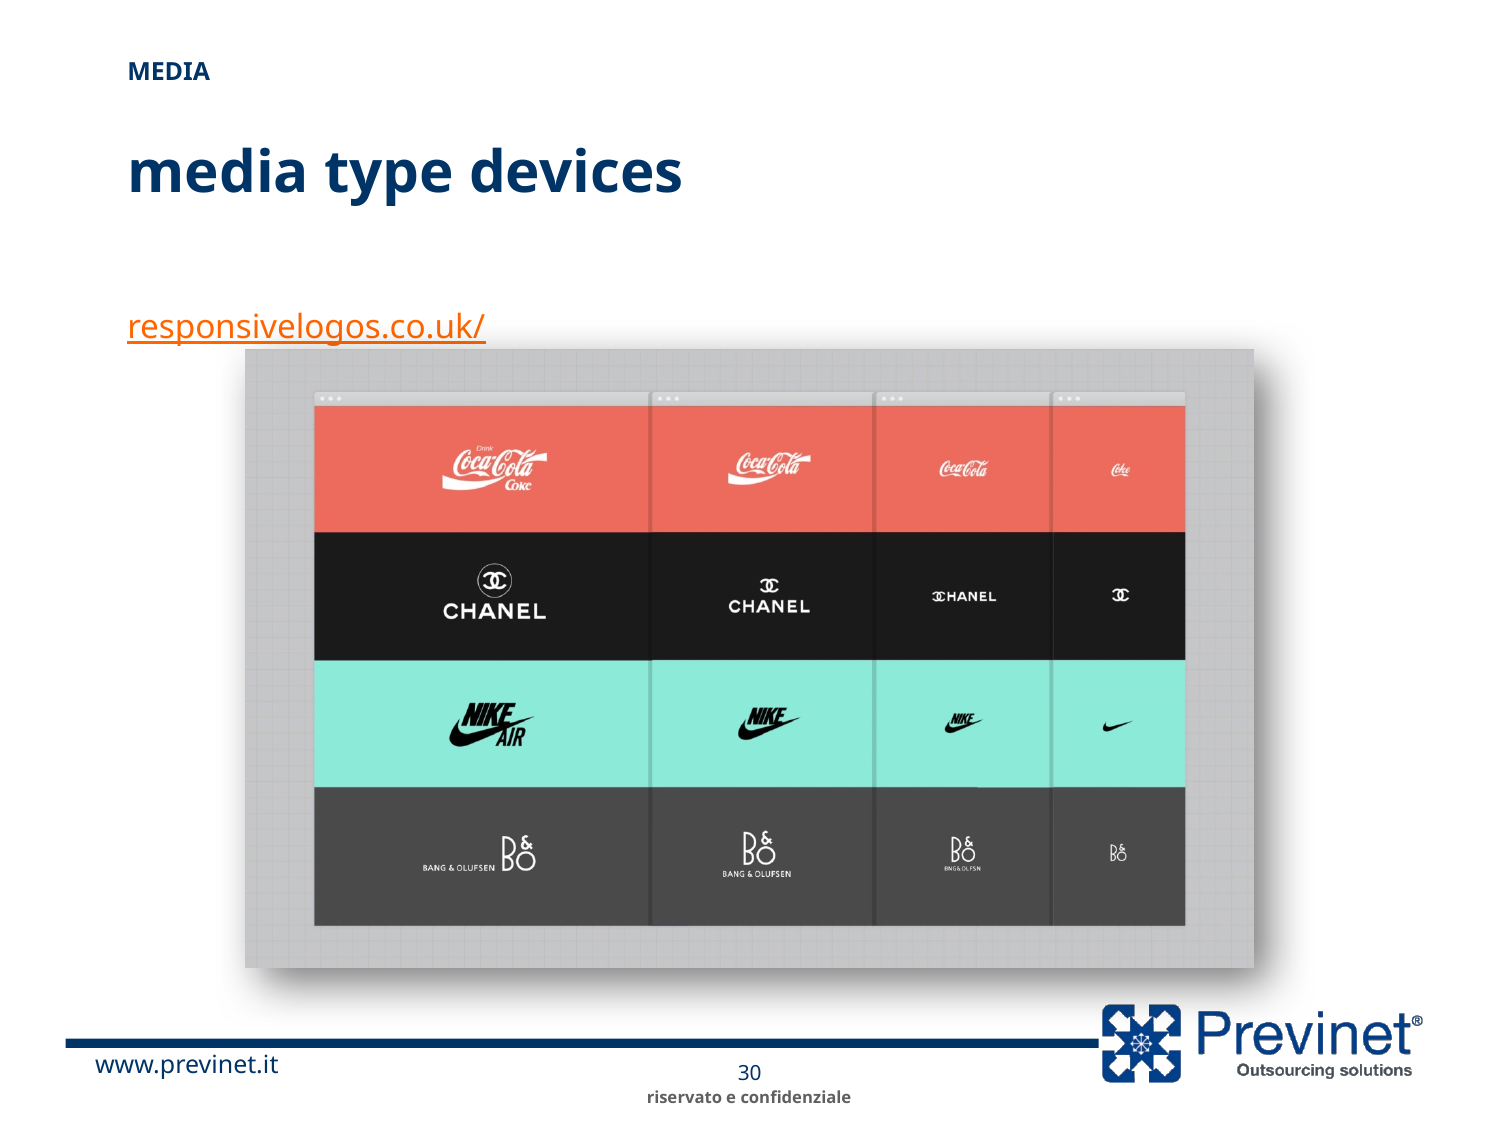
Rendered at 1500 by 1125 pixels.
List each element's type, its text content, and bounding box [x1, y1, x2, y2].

title media type devices [112, 164, 1388, 263]
picture [1099, 999, 1438, 1087]
text_box Media [112, 0, 1388, 164]
picture [245, 349, 1255, 968]
text_box responsivelogos.co.uk/ [112, 275, 1388, 350]
